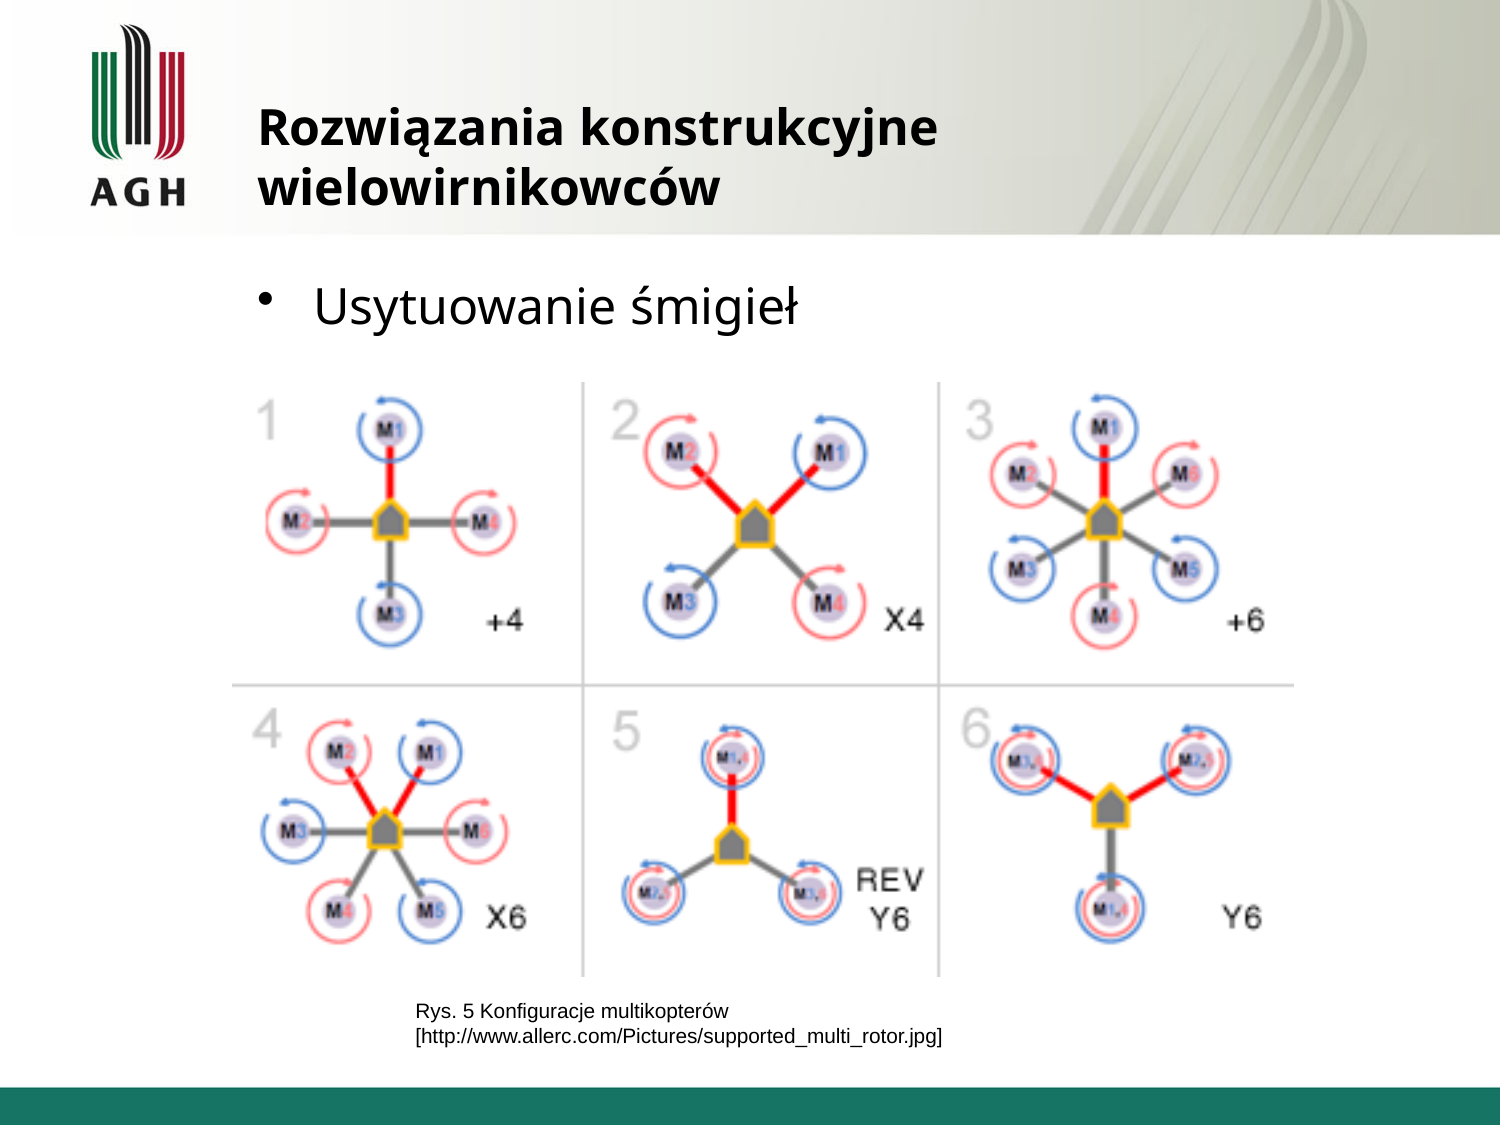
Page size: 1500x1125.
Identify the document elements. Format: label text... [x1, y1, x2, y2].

list Usytuowanie śmigieł [242, 267, 1425, 1005]
picture [0, 0, 1500, 1125]
title Rozwiązania konstrukcyjne wielowirnikowców [242, 78, 1425, 233]
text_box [232, 382, 1414, 1056]
